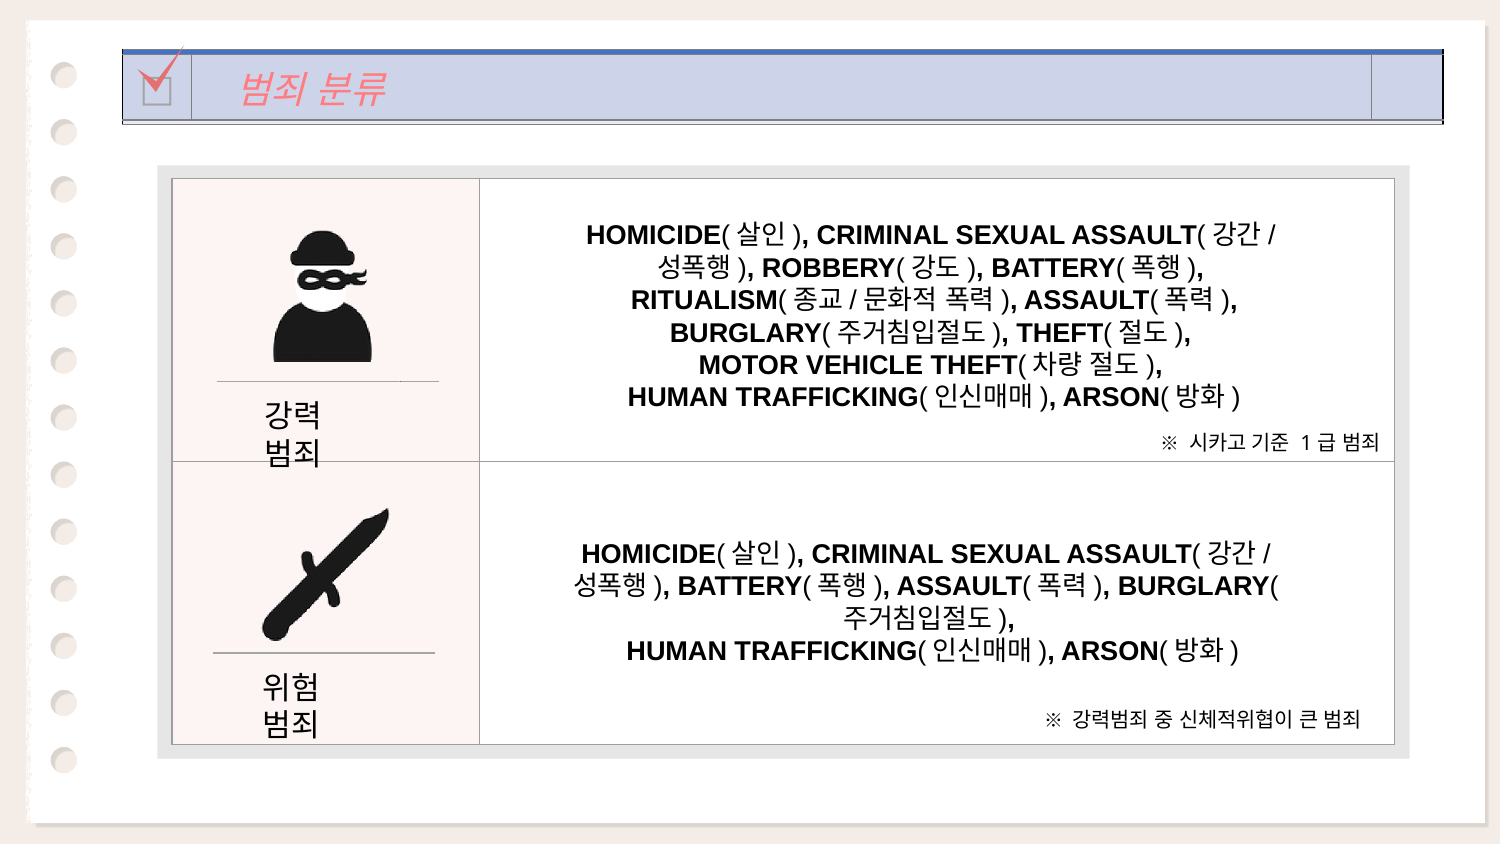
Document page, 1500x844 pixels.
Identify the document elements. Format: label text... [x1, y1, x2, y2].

picture [249, 491, 407, 654]
text_box [25, 20, 1485, 824]
table_header [123, 50, 179, 54]
text_box 위험 범죄 [247, 663, 401, 712]
text_box ※ 시카고 기준 1급 범죄 [1145, 414, 1473, 462]
table_header [173, 179, 479, 461]
table_cell [217, 654, 247, 660]
text_box ※ 강력범죄 중 신체적위협이 큰 범죄 [1029, 691, 1418, 739]
table_cell [173, 462, 479, 744]
picture [255, 219, 401, 382]
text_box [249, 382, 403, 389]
text_box [137, 44, 185, 93]
table_cell [480, 462, 1394, 744]
text_box [157, 165, 1410, 759]
table_header [180, 50, 1442, 54]
text_box HOMICIDE(살인), CRIMINAL SEXUAL ASSAULT(강간/성폭행), BATTERY(폭행), ASSAULT(폭력), BURGLARY(주거침입절도), HUMAN TRAFFICKING(인신매매), ARSON(방화) [536, 520, 1322, 666]
table_cell [1372, 55, 1442, 119]
table_header [480, 179, 1394, 461]
text_box HOMICIDE(살인), CRIMINAL SEXUAL ASSAULT(강간/성폭행), ROBBERY(강도), BATTERY(폭행), RITUALISM(종교/문화적 폭력), ASSAULT(폭력), BURGLARY(주거침입절도), THEFT(절도), MOTOR VEHICLE THEFT(차량 절도), HUMAN TRAFFICKING(인신매매), ARSON(방화) [536, 202, 1332, 428]
table_cell [401, 654, 430, 661]
text_box 강력 범죄 [249, 390, 403, 440]
table_cell [403, 382, 434, 387]
table_cell 범죄 분류 [192, 55, 1371, 119]
table_cell □ [123, 55, 191, 119]
